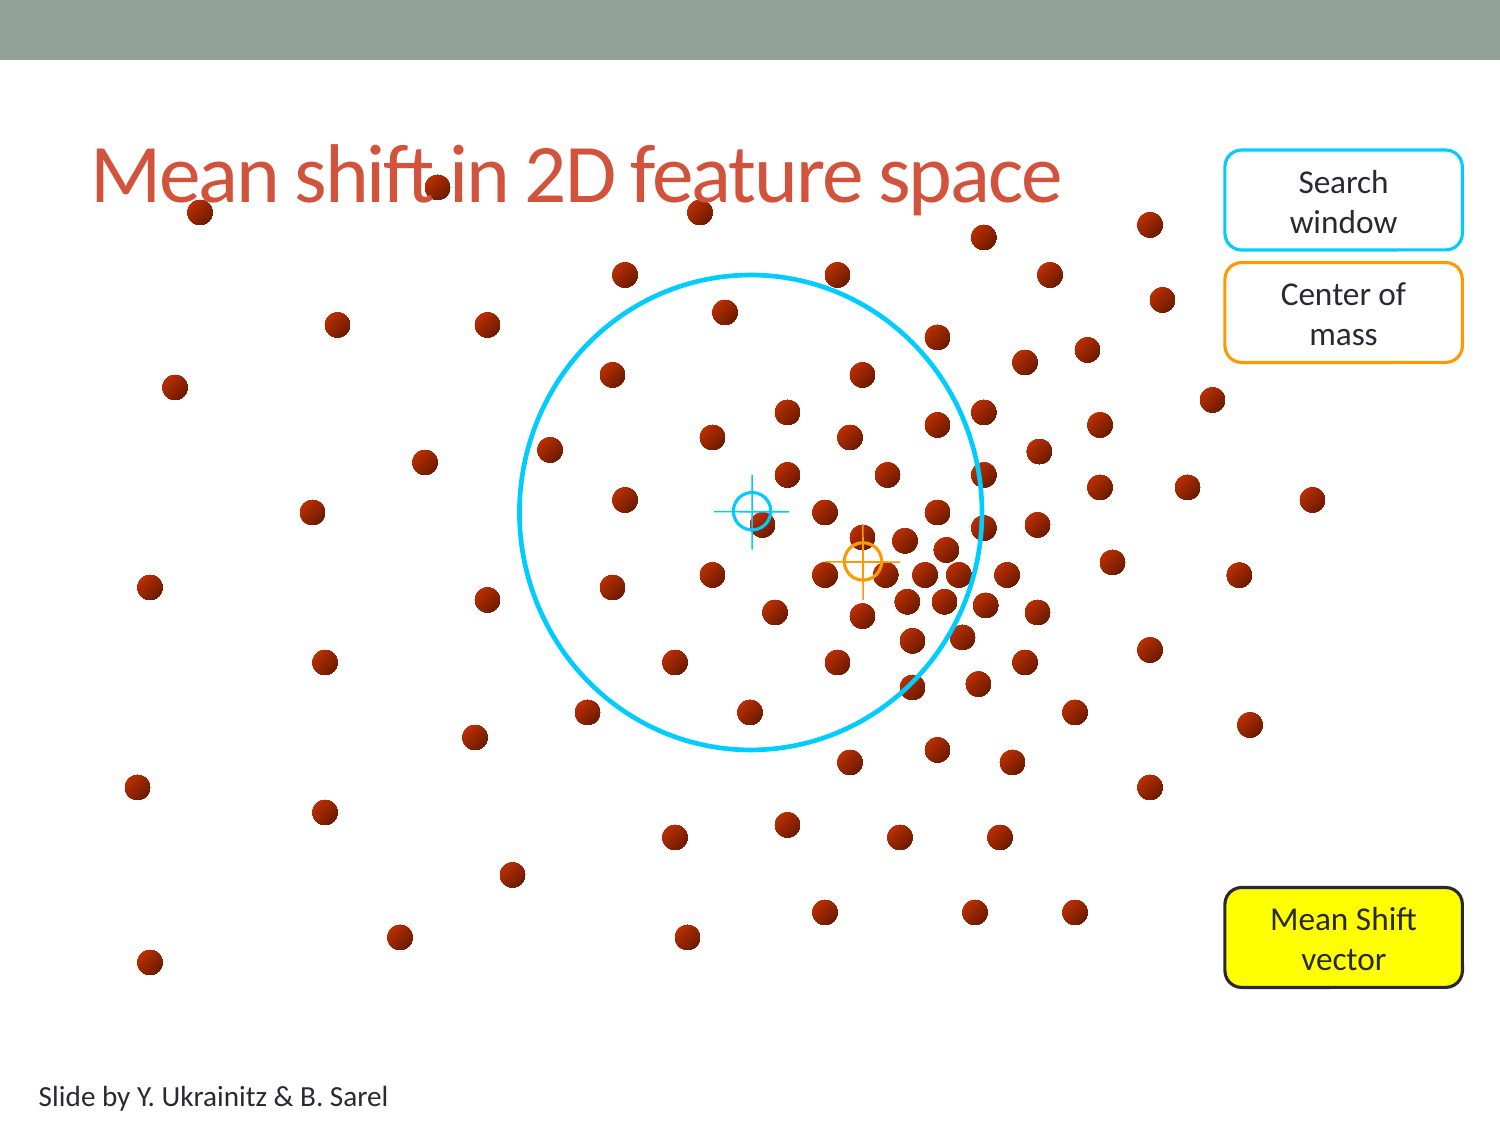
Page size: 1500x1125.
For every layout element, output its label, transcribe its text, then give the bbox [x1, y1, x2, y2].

text_box [812, 900, 838, 925]
text_box [825, 262, 850, 271]
text_box [1226, 562, 1252, 588]
text_box [474, 587, 500, 613]
text_box [1062, 900, 1088, 925]
text_box [300, 500, 325, 526]
text_box [990, 593, 999, 618]
text_box [312, 650, 338, 676]
text_box [412, 450, 438, 475]
text_box [990, 517, 997, 539]
text_box [137, 575, 163, 601]
text_box [990, 464, 997, 486]
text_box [519, 274, 983, 751]
title Mean shift in 2D feature space [75, 87, 1425, 250]
text_box [962, 900, 988, 925]
text_box Center of mass [1224, 262, 1463, 363]
text_box Slide by Y. Ukrainitz & B. Sarel [23, 1070, 404, 1120]
text_box [500, 862, 526, 888]
text_box [994, 562, 1020, 588]
text_box [1299, 487, 1325, 513]
text_box [1037, 262, 1063, 288]
text_box [162, 375, 188, 400]
text_box Search window [1425, 149, 1463, 250]
text_box [125, 774, 151, 800]
text_box [312, 800, 338, 826]
text_box [1237, 712, 1263, 738]
text_box [662, 825, 688, 850]
text_box [774, 812, 800, 838]
text_box [675, 924, 700, 950]
text_box [887, 825, 913, 850]
text_box [613, 262, 637, 271]
text_box [462, 725, 488, 751]
text_box [1025, 600, 1051, 625]
text_box [1200, 387, 1225, 413]
text_box [1137, 637, 1163, 663]
text_box [1012, 350, 1038, 376]
text_box [1087, 412, 1113, 438]
text_box [1074, 337, 1100, 363]
text_box [1026, 439, 1052, 465]
text_box [1175, 474, 1201, 500]
text_box [1100, 549, 1126, 575]
text_box [928, 758, 947, 763]
text_box [324, 312, 350, 338]
text_box [1062, 699, 1088, 725]
text_box [137, 950, 163, 976]
text_box [999, 750, 1025, 775]
text_box Mean Shift vector [1224, 887, 1463, 988]
text_box [1012, 650, 1038, 676]
text_box [990, 401, 997, 424]
text_box [837, 758, 863, 775]
text_box [387, 924, 413, 950]
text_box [824, 524, 901, 601]
text_box [1137, 774, 1163, 800]
text_box [1025, 512, 1051, 538]
text_box [1149, 287, 1175, 313]
text_box [474, 312, 500, 338]
text_box [987, 825, 1013, 850]
text_box [1087, 474, 1113, 500]
